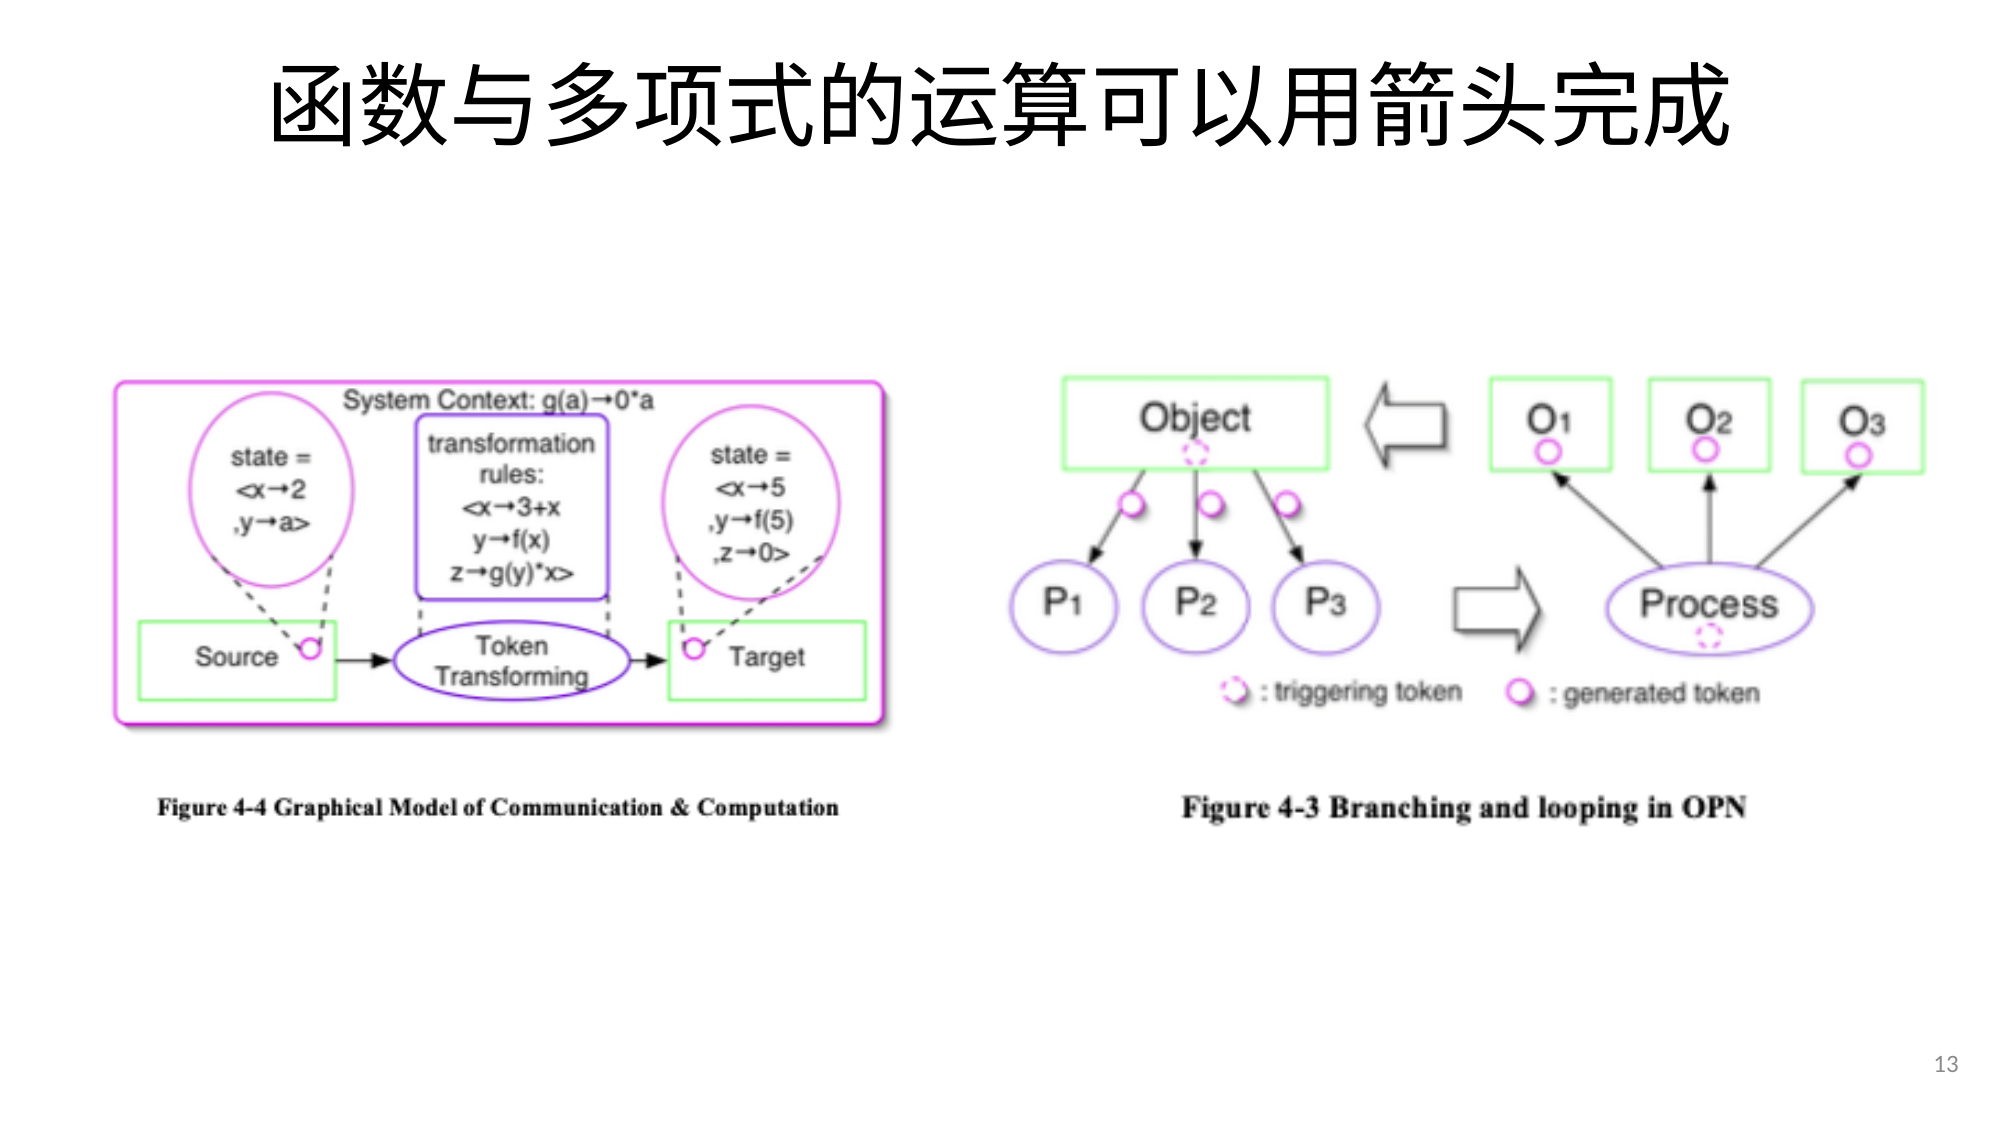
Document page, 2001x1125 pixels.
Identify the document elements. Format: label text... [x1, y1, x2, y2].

slide_number 13 [1853, 1019, 1974, 1106]
title 函数与多项式的运算可以用箭头完成 [68, 45, 1933, 244]
picture [68, 365, 931, 838]
picture [970, 318, 1958, 838]
